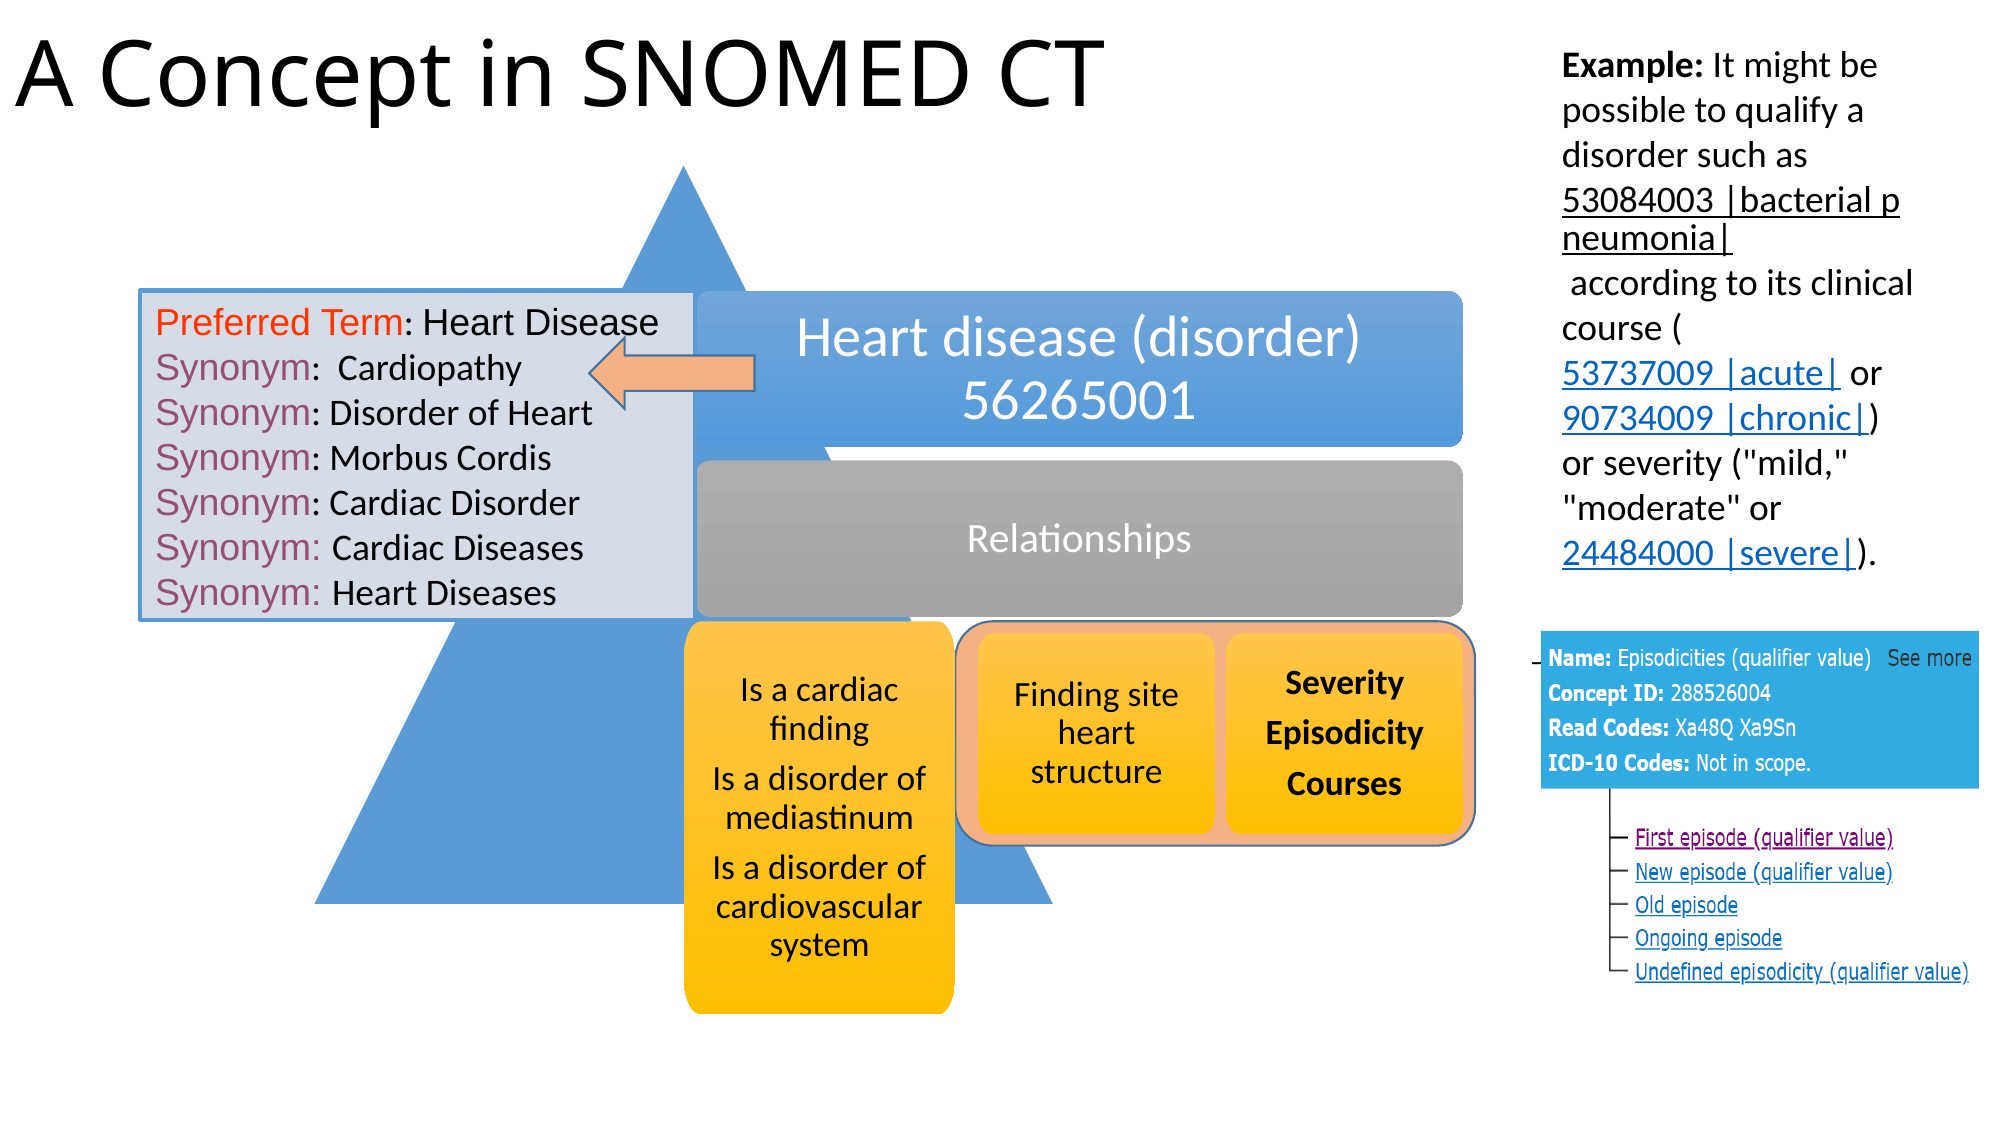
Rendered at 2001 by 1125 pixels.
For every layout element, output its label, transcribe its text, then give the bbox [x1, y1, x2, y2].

text_box Preferred Term: Heart Disease Synonym: Cardiopathy Synonym: Disorder of Heart Synonym: Morbus Cordis Synonym: Cardiac Disorder Synonym: Cardiac Diseases Synonym: Heart Diseases [140, 290, 696, 621]
text_box Heart disease (disorder) 56265001 [696, 290, 1464, 447]
text_box [696, 438, 834, 469]
text_box Severity Episodicity Courses [1226, 633, 1464, 834]
text_box Is a cardiac finding Is a disorder of mediastinum Is a disorder of cardiovascular system [683, 621, 956, 1014]
text_box [587, 335, 756, 412]
text_box Example: It might be possible to qualify a disorder such as 53084003 |bacterial pneumonia| according to its clinical course ( 53737009 |acute| or 90734009 |chronic|) or severity ("mild," "moderate" or 24484000 |severe|). [1547, 33, 1930, 543]
text_box [618, 160, 749, 299]
text_box [955, 620, 1477, 847]
text_box [956, 823, 1057, 907]
text_box Finding site heart structure [978, 633, 1216, 834]
title A Concept in SNOMED CT [0, 14, 1725, 140]
picture [1532, 617, 1980, 1014]
text_box Relationships [696, 460, 1464, 617]
text_box [310, 608, 914, 907]
